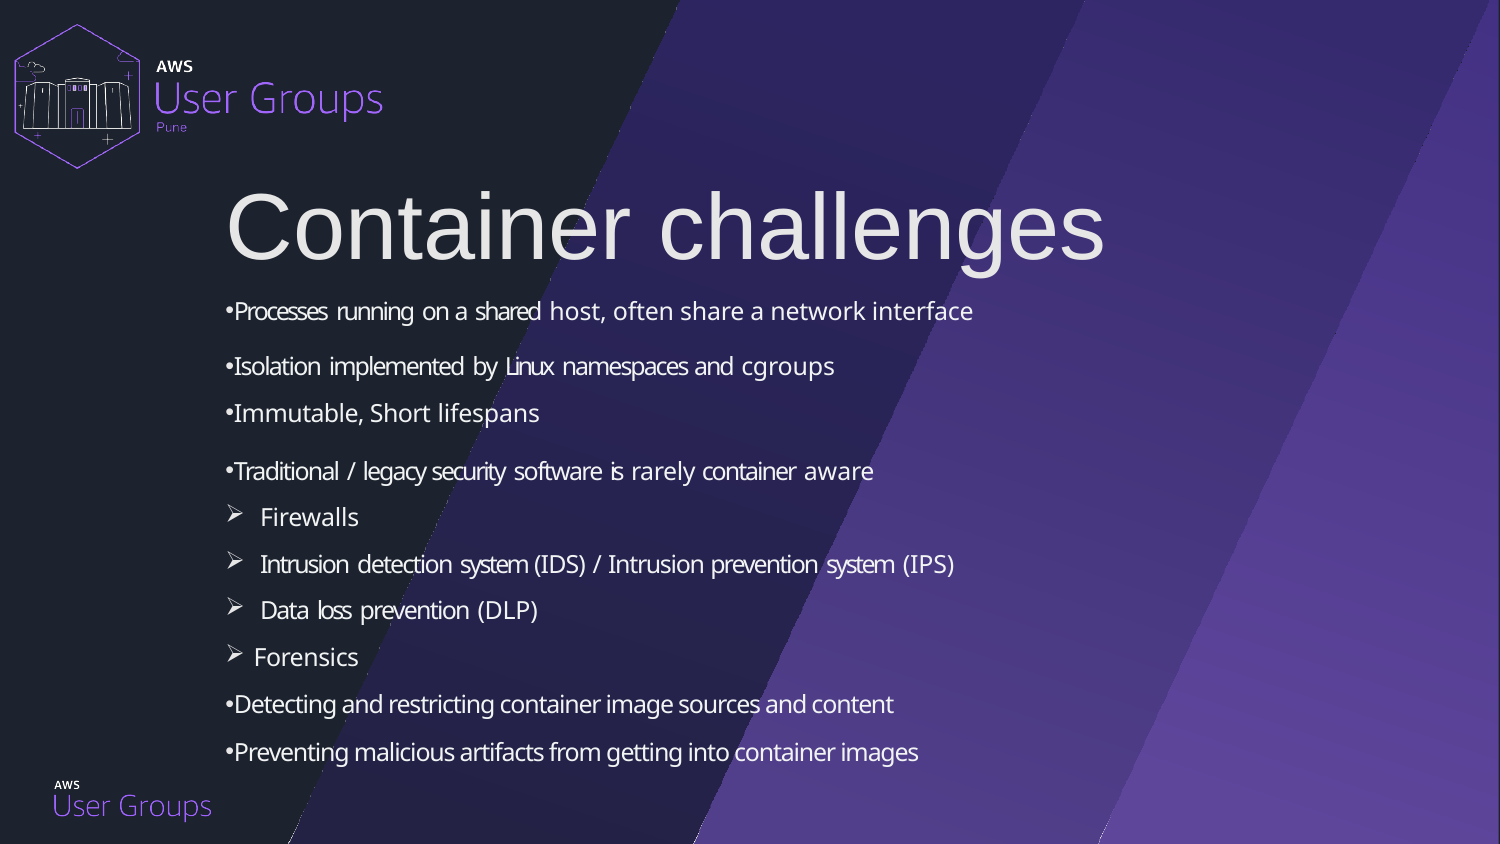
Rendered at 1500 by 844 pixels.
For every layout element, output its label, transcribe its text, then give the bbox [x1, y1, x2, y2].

picture [0, 0, 1499, 844]
subtitle Processes running on a shared host, often share a network interface Isolation implemented by Linux namespaces and cgroups Immutable, Short lifespans Traditional / legacy security software is rarely container aware Firewalls Intrusion detection system (IDS) / Intrusion prevention system (IPS) Data loss prevention (DLP) Forensics Detecting and restricting container image sources and content Preventing malicious artifacts from getting into container images [202, 276, 1328, 844]
picture [33, 774, 202, 843]
title Container challenges [202, 158, 1328, 276]
